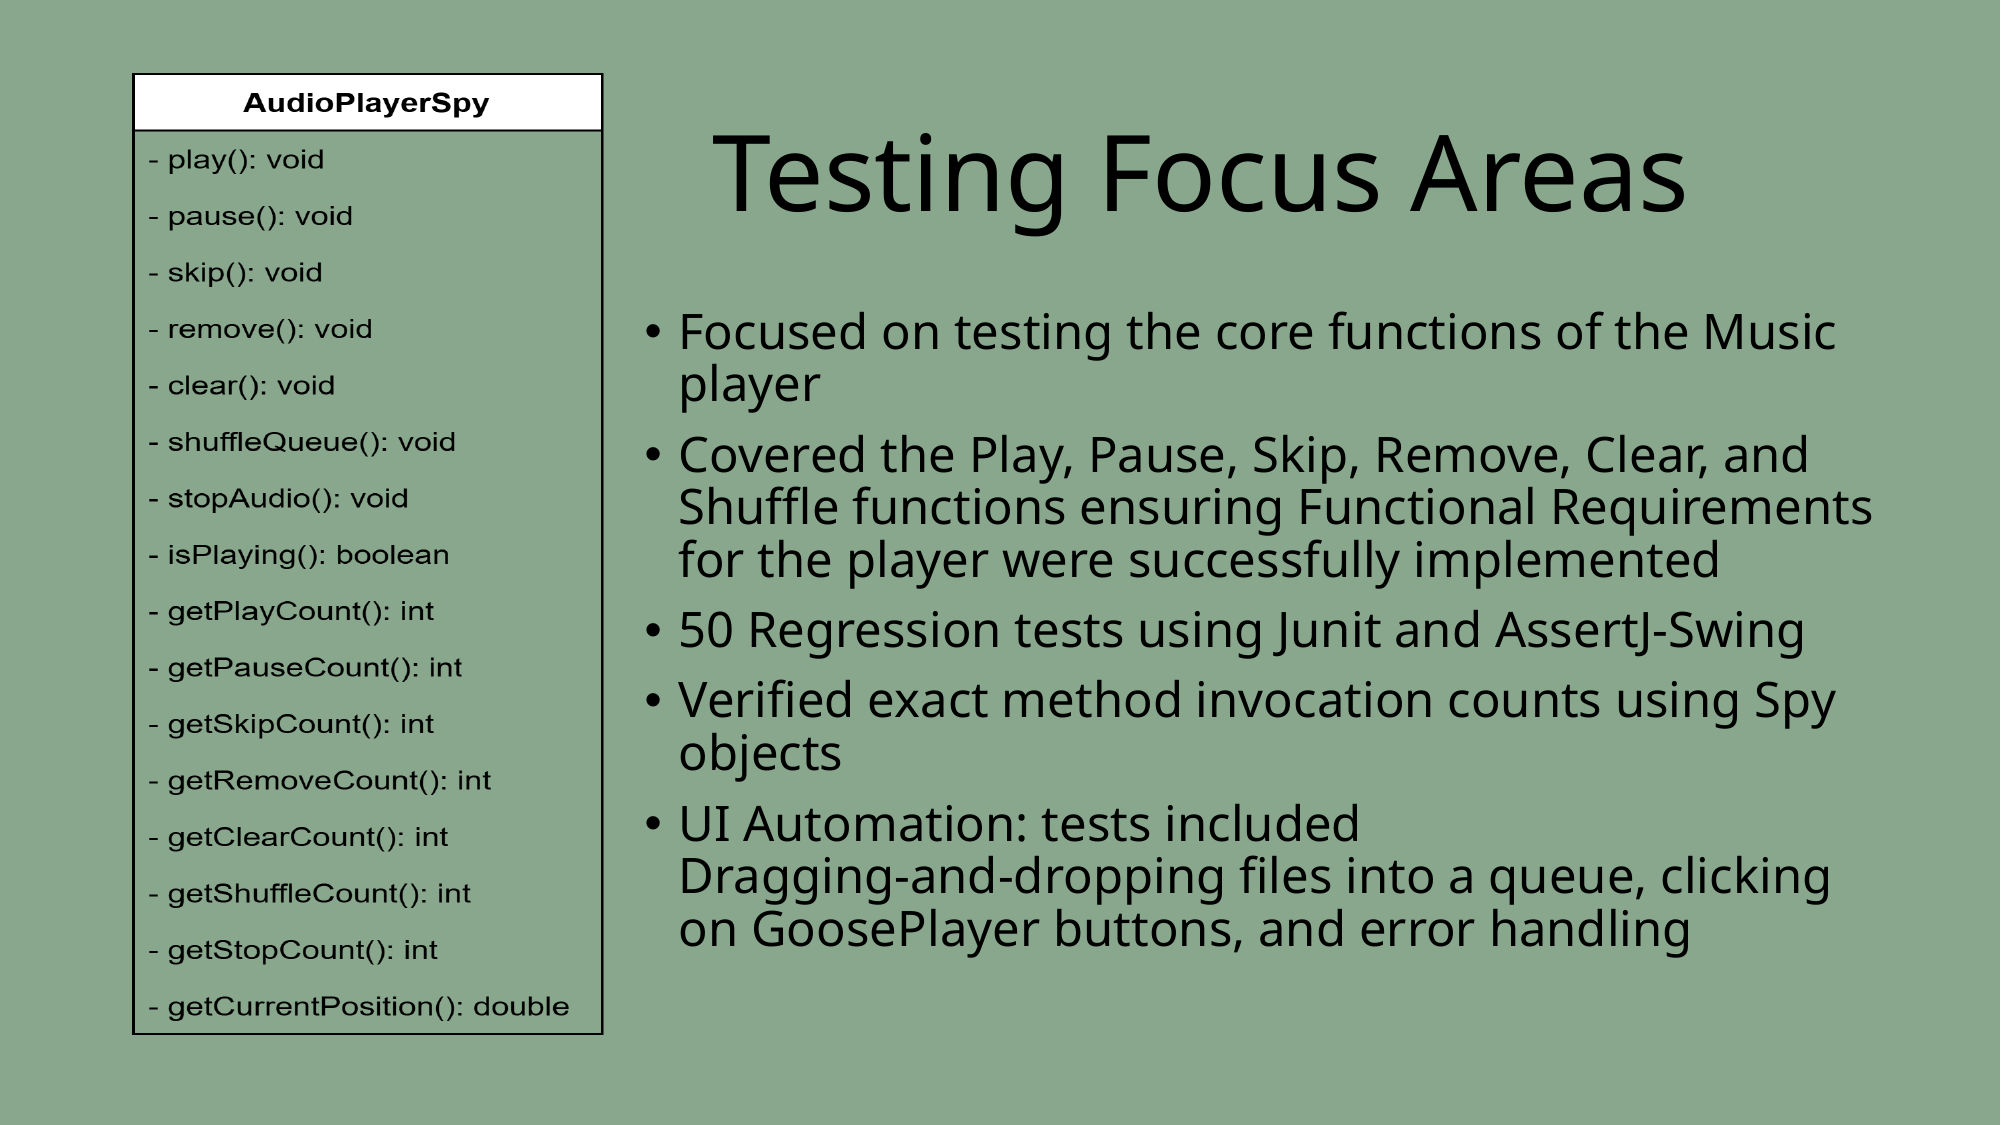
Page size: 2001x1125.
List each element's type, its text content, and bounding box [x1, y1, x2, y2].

list Focused on testing the core functions of the Music player Covered the Play, Pause, Skip, Remove, Clear, and Shuffle functions ensuring Functional Requirements for the player were successfully implemented 50 Regression tests using Junit and AssertJ-Swing Verified exact method invocation counts using Spy objects UI Automation: tests included Dragging-and-dropping files into a queue, clicking on GoosePlayer buttons, and error handling [631, 299, 1895, 1016]
title Testing Focus Areas [693, 65, 1737, 290]
picture [104, 51, 631, 1063]
